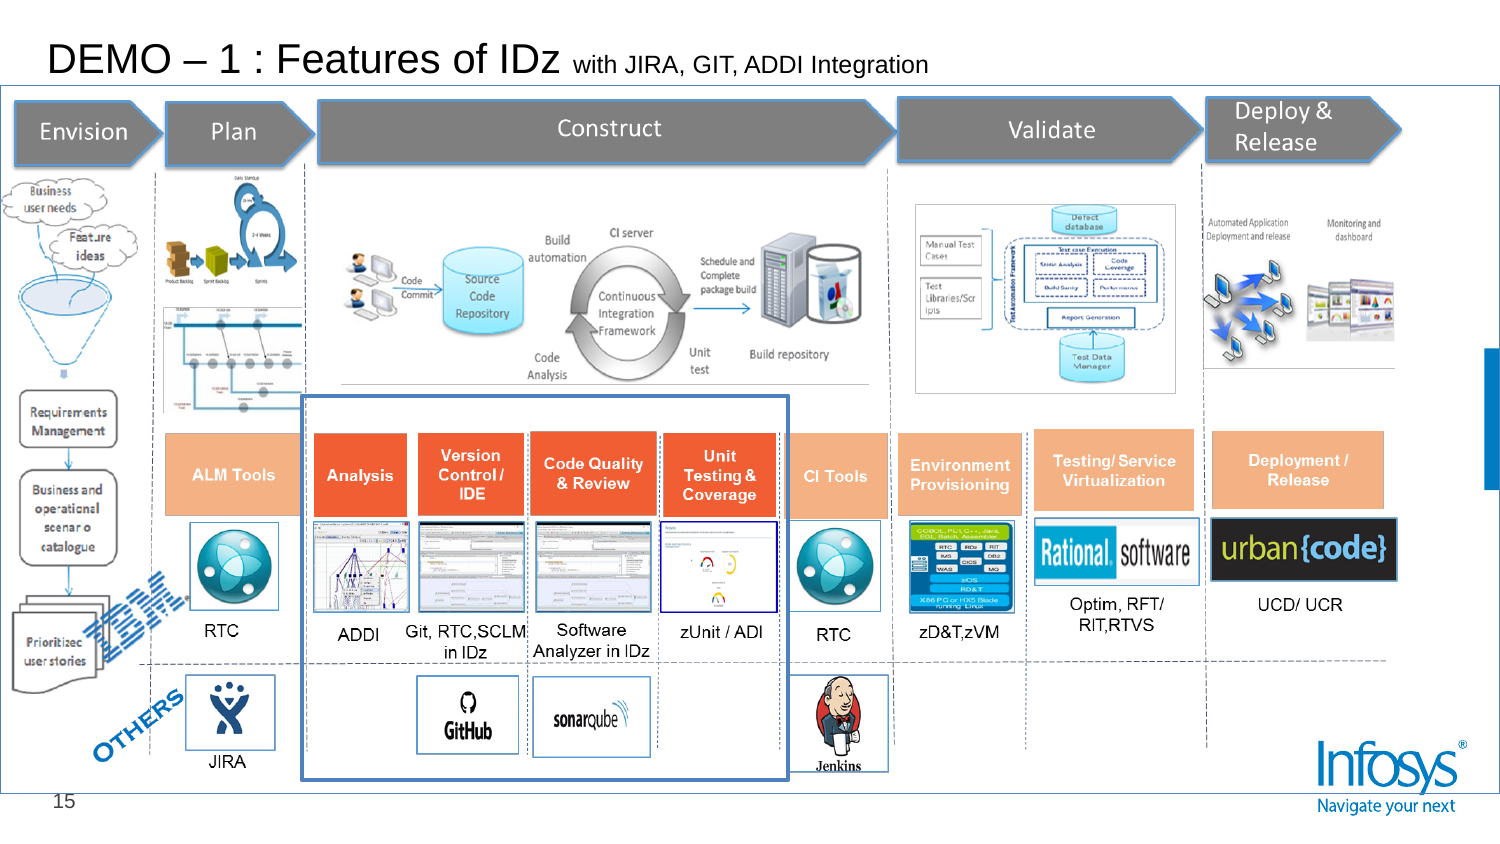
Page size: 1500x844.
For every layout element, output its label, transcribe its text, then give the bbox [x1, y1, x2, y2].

slide_number 15 [37, 802, 115, 826]
title DEMO – 1 : Features of IDz with JIRA, GIT, ADDI Integration [32, 24, 1464, 82]
picture [0, 84, 1500, 794]
